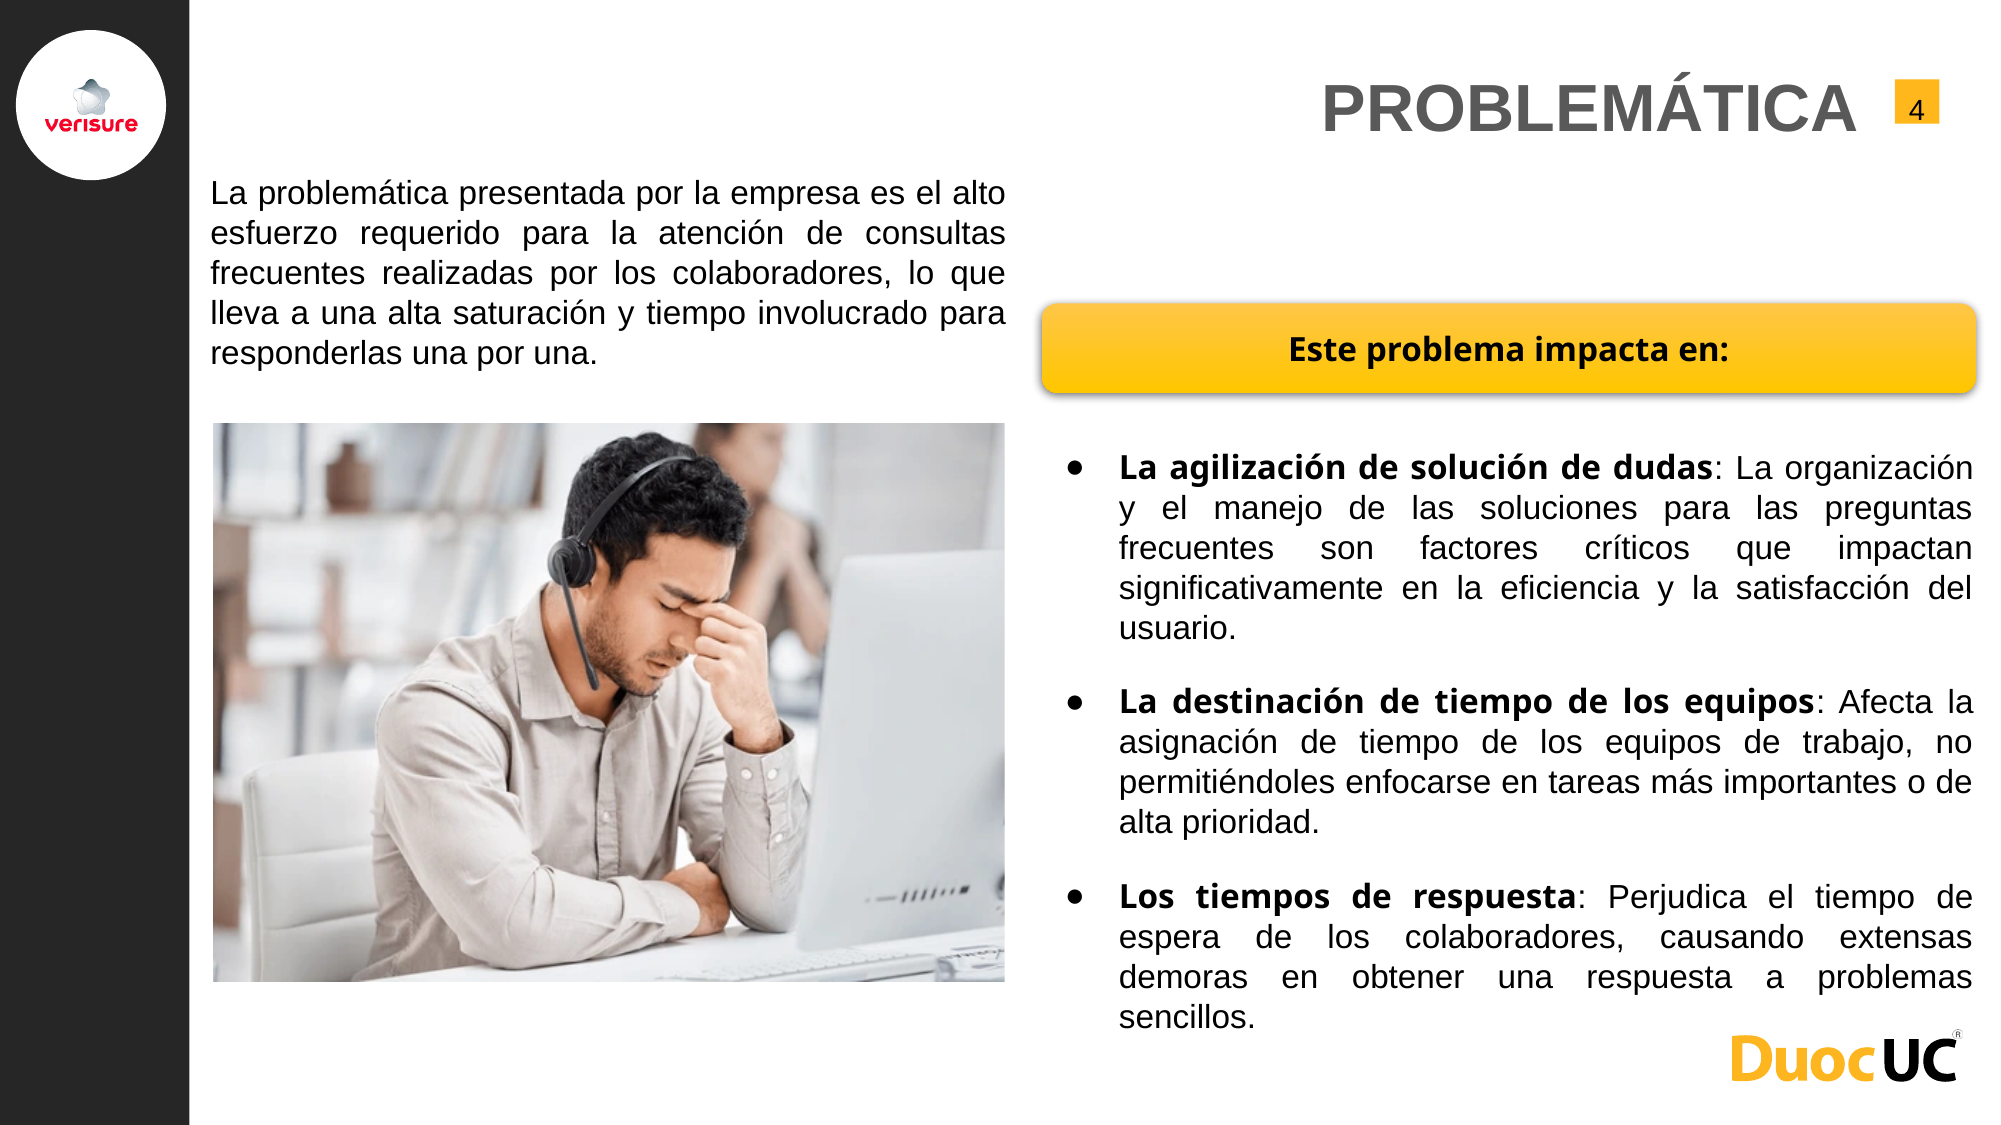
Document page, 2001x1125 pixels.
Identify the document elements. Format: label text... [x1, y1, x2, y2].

picture [15, 29, 167, 181]
text_box La problemática presentada por la empresa es el alto esfuerzo requerido para la atención de consultas frecuentes realizadas por los colaboradores, lo que lleva a una alta saturación y tiempo involucrado para responderlas una por una. [195, 163, 1023, 379]
text_box 4 [1894, 83, 1932, 134]
text_box La agilización de solución de dudas: La organización y el manejo de las soluciones para las preguntas frecuentes son factores críticos que impactan significativamente en la eficiencia y la satisfacción del usuario. La destinación de tiempo de los equipos: Afecta la asignación de tiempo de los equipos de trabajo, no permitiéndoles enfocarse en tareas más importantes o de alta prioridad. Los tiempos de respuesta: Perjudica el tiempo de espera de los colaboradores, causando extensas demoras en obtener una respuesta a problemas sencillos. [1028, 438, 1989, 966]
picture [212, 423, 1005, 982]
picture [1952, 1029, 1963, 1039]
list PROBLEMÁTICA [1068, 66, 1875, 144]
text_box Este problema impacta en: [1042, 303, 1976, 393]
